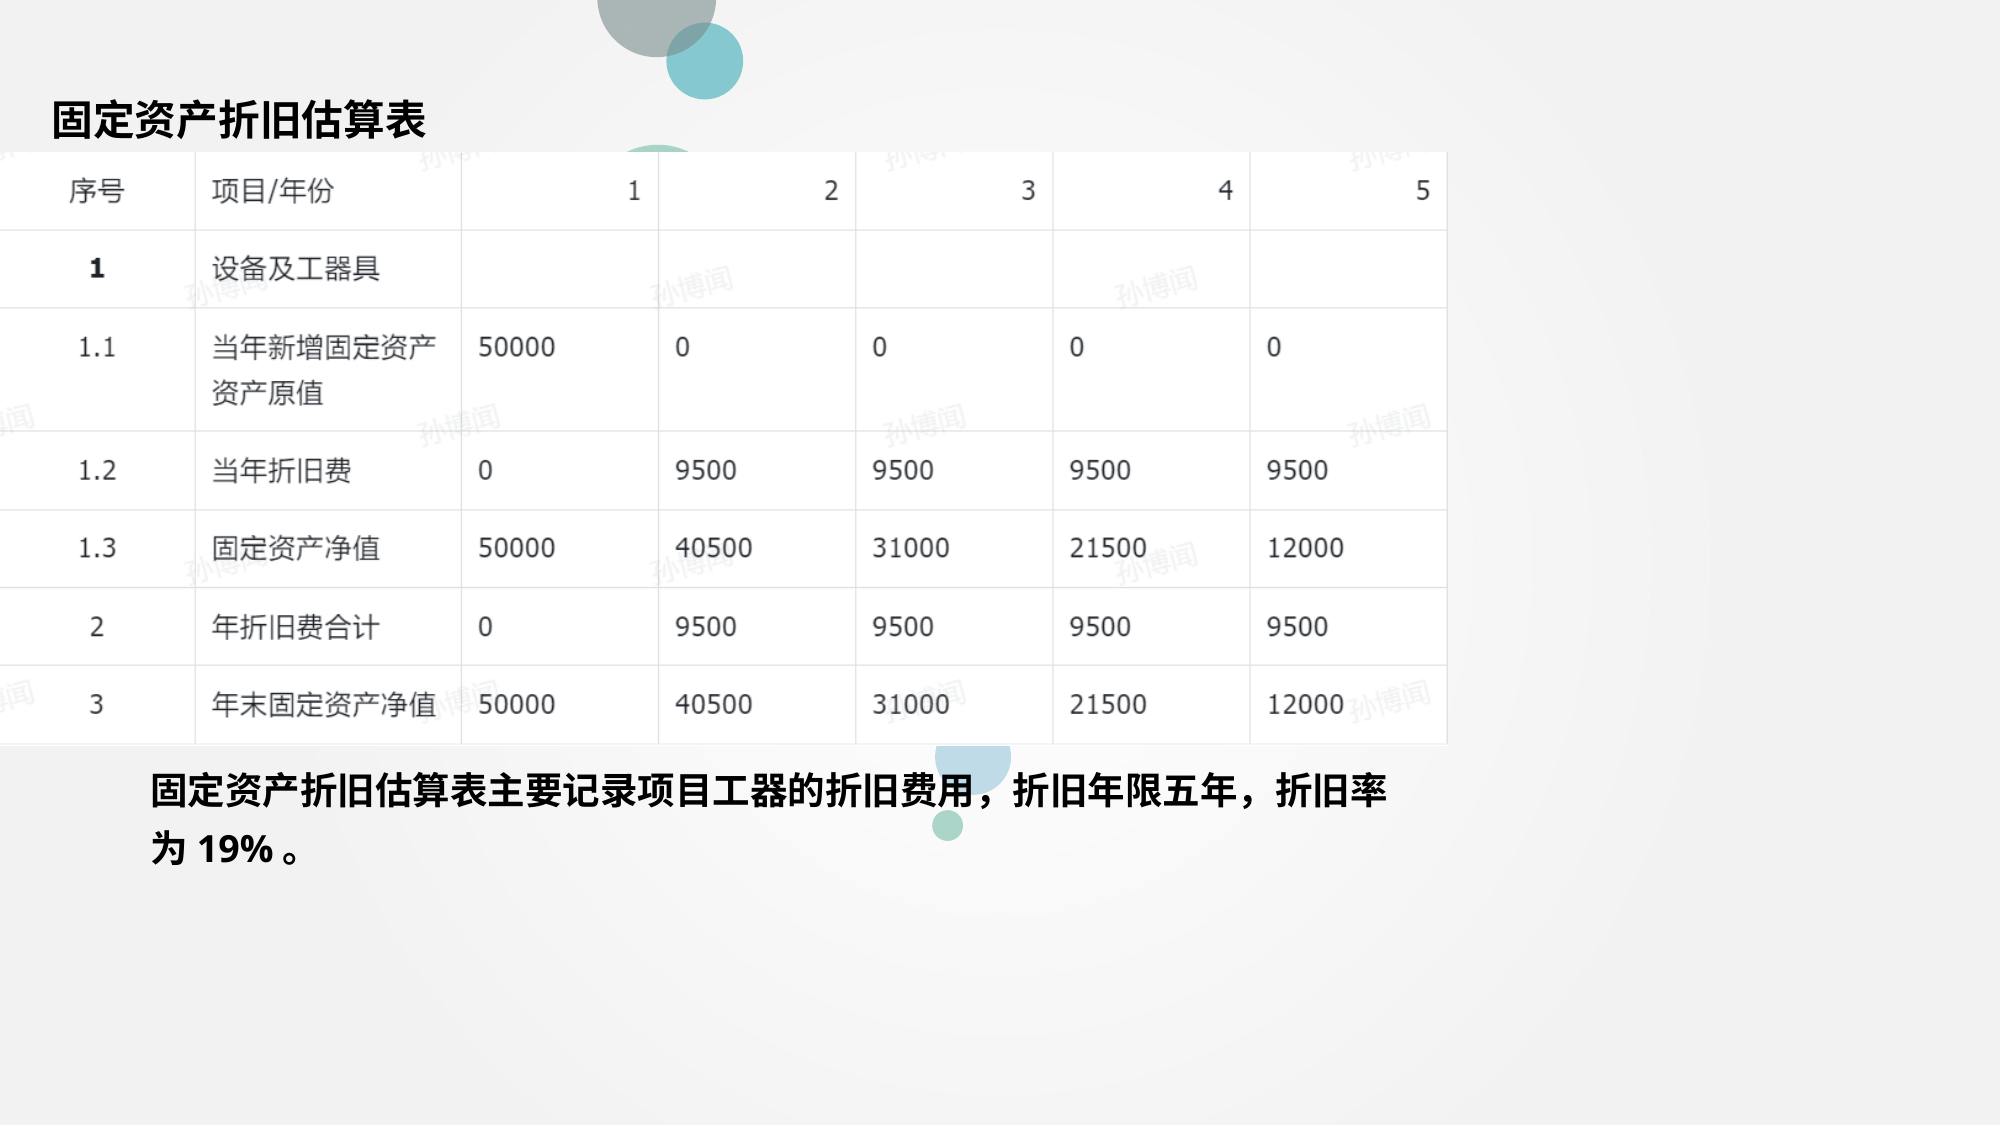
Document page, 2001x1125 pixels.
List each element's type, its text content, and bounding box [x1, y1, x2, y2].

picture [0, 152, 1448, 746]
text_box 固定资产折旧估算表 [36, 71, 467, 151]
text_box 固定资产折旧估算表主要记录项目工器的折旧费用，折旧年限五年，折旧率为19%。 [135, 746, 1413, 841]
